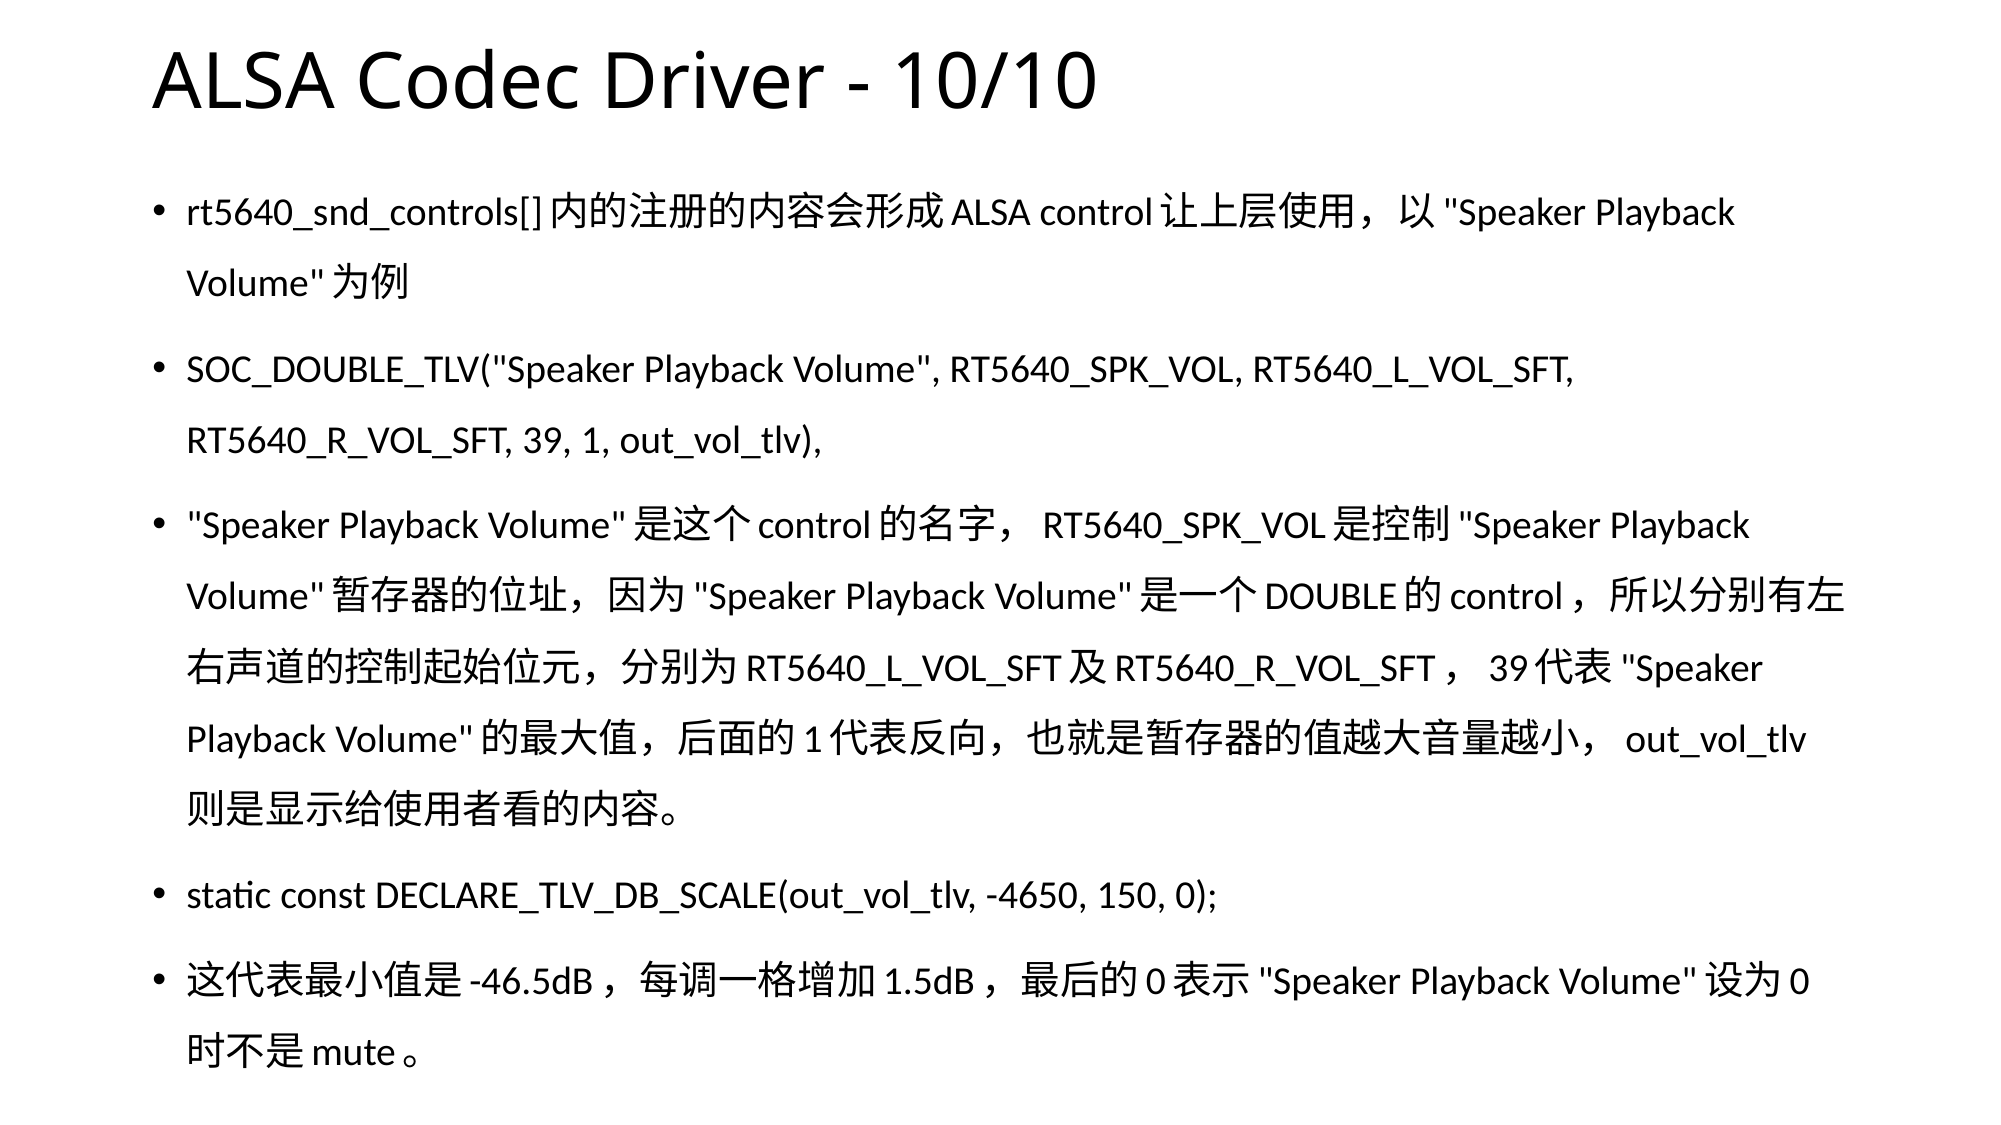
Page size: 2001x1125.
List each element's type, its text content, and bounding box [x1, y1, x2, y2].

list rt5640_snd_controls[]内的注册的内容会形成ALSA control让上层使用，以"Speaker Playback Volume"为例 SOC_DOUBLE_TLV("Speaker Playback Volume", RT5640_SPK_VOL, RT5640_L_VOL_SFT, RT5640_R_VOL_SFT, 39, 1, out_vol_tlv), "Speaker Playback Volume"是这个control的名字，RT5640_SPK_VOL是控制"Speaker Playback Volume"暂存器的位址，因为"Speaker Playback Volume"是一个DOUBLE的control，所以分别有左右声道的控制起始位元，分别为RT5640_L_VOL_SFT及RT5640_R_VOL_SFT，39代表"Speaker Playback Volume"的最大值，后面的1代表反向，也就是暂存器的值越大音量越小，out_vol_tlv则是显示给使用者看的内容。 static const DECLARE_TLV_DB_SCALE(out_vol_tlv, -4650, 150, 0); 这代表最小值是-46.5dB，每调一格增加1.5dB，最后的0表示"Speaker Playback Volume"设为0时不是mute。 [137, 154, 1863, 1095]
title ALSA Codec Driver - 10/10 [137, 33, 1863, 133]
